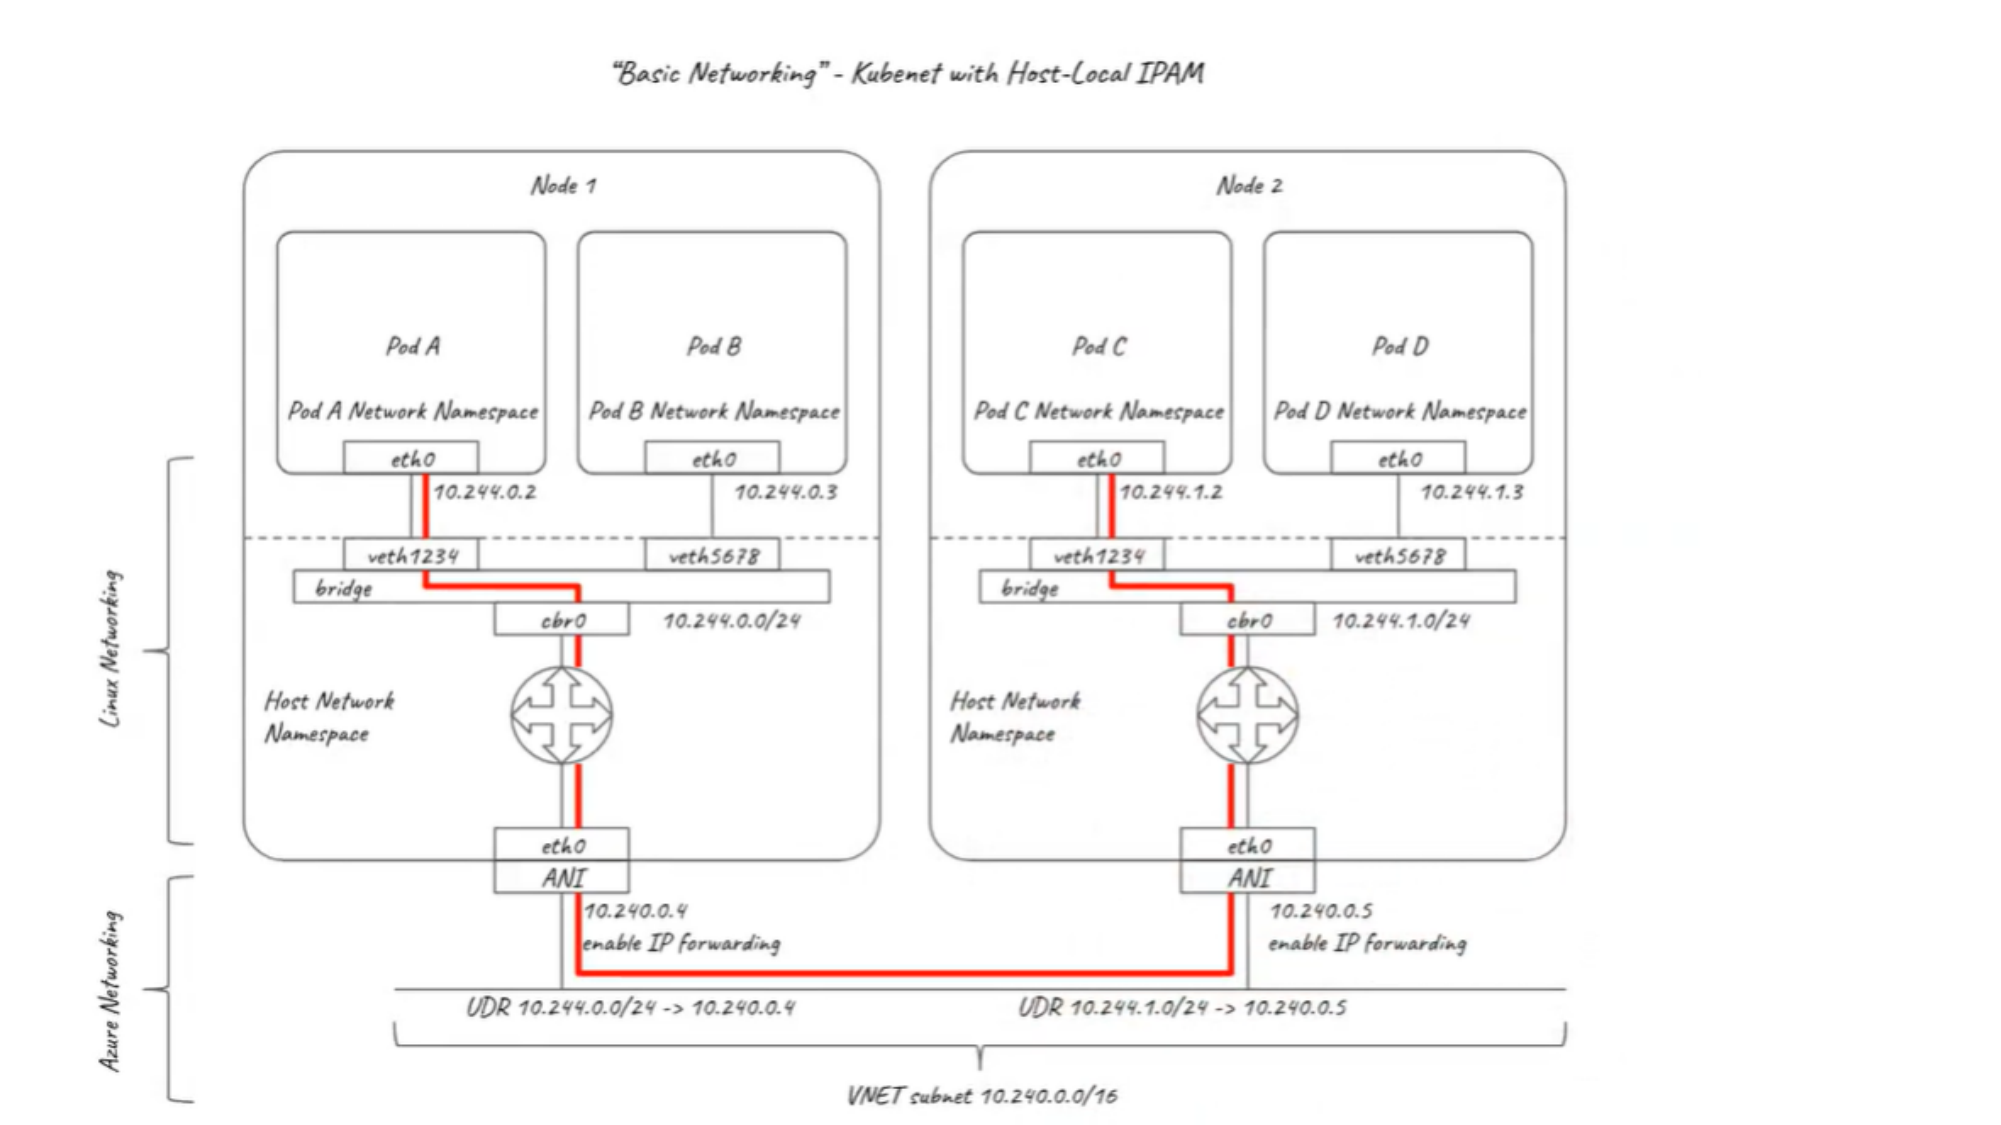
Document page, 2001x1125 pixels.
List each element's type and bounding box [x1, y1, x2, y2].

picture [53, 42, 1707, 1125]
